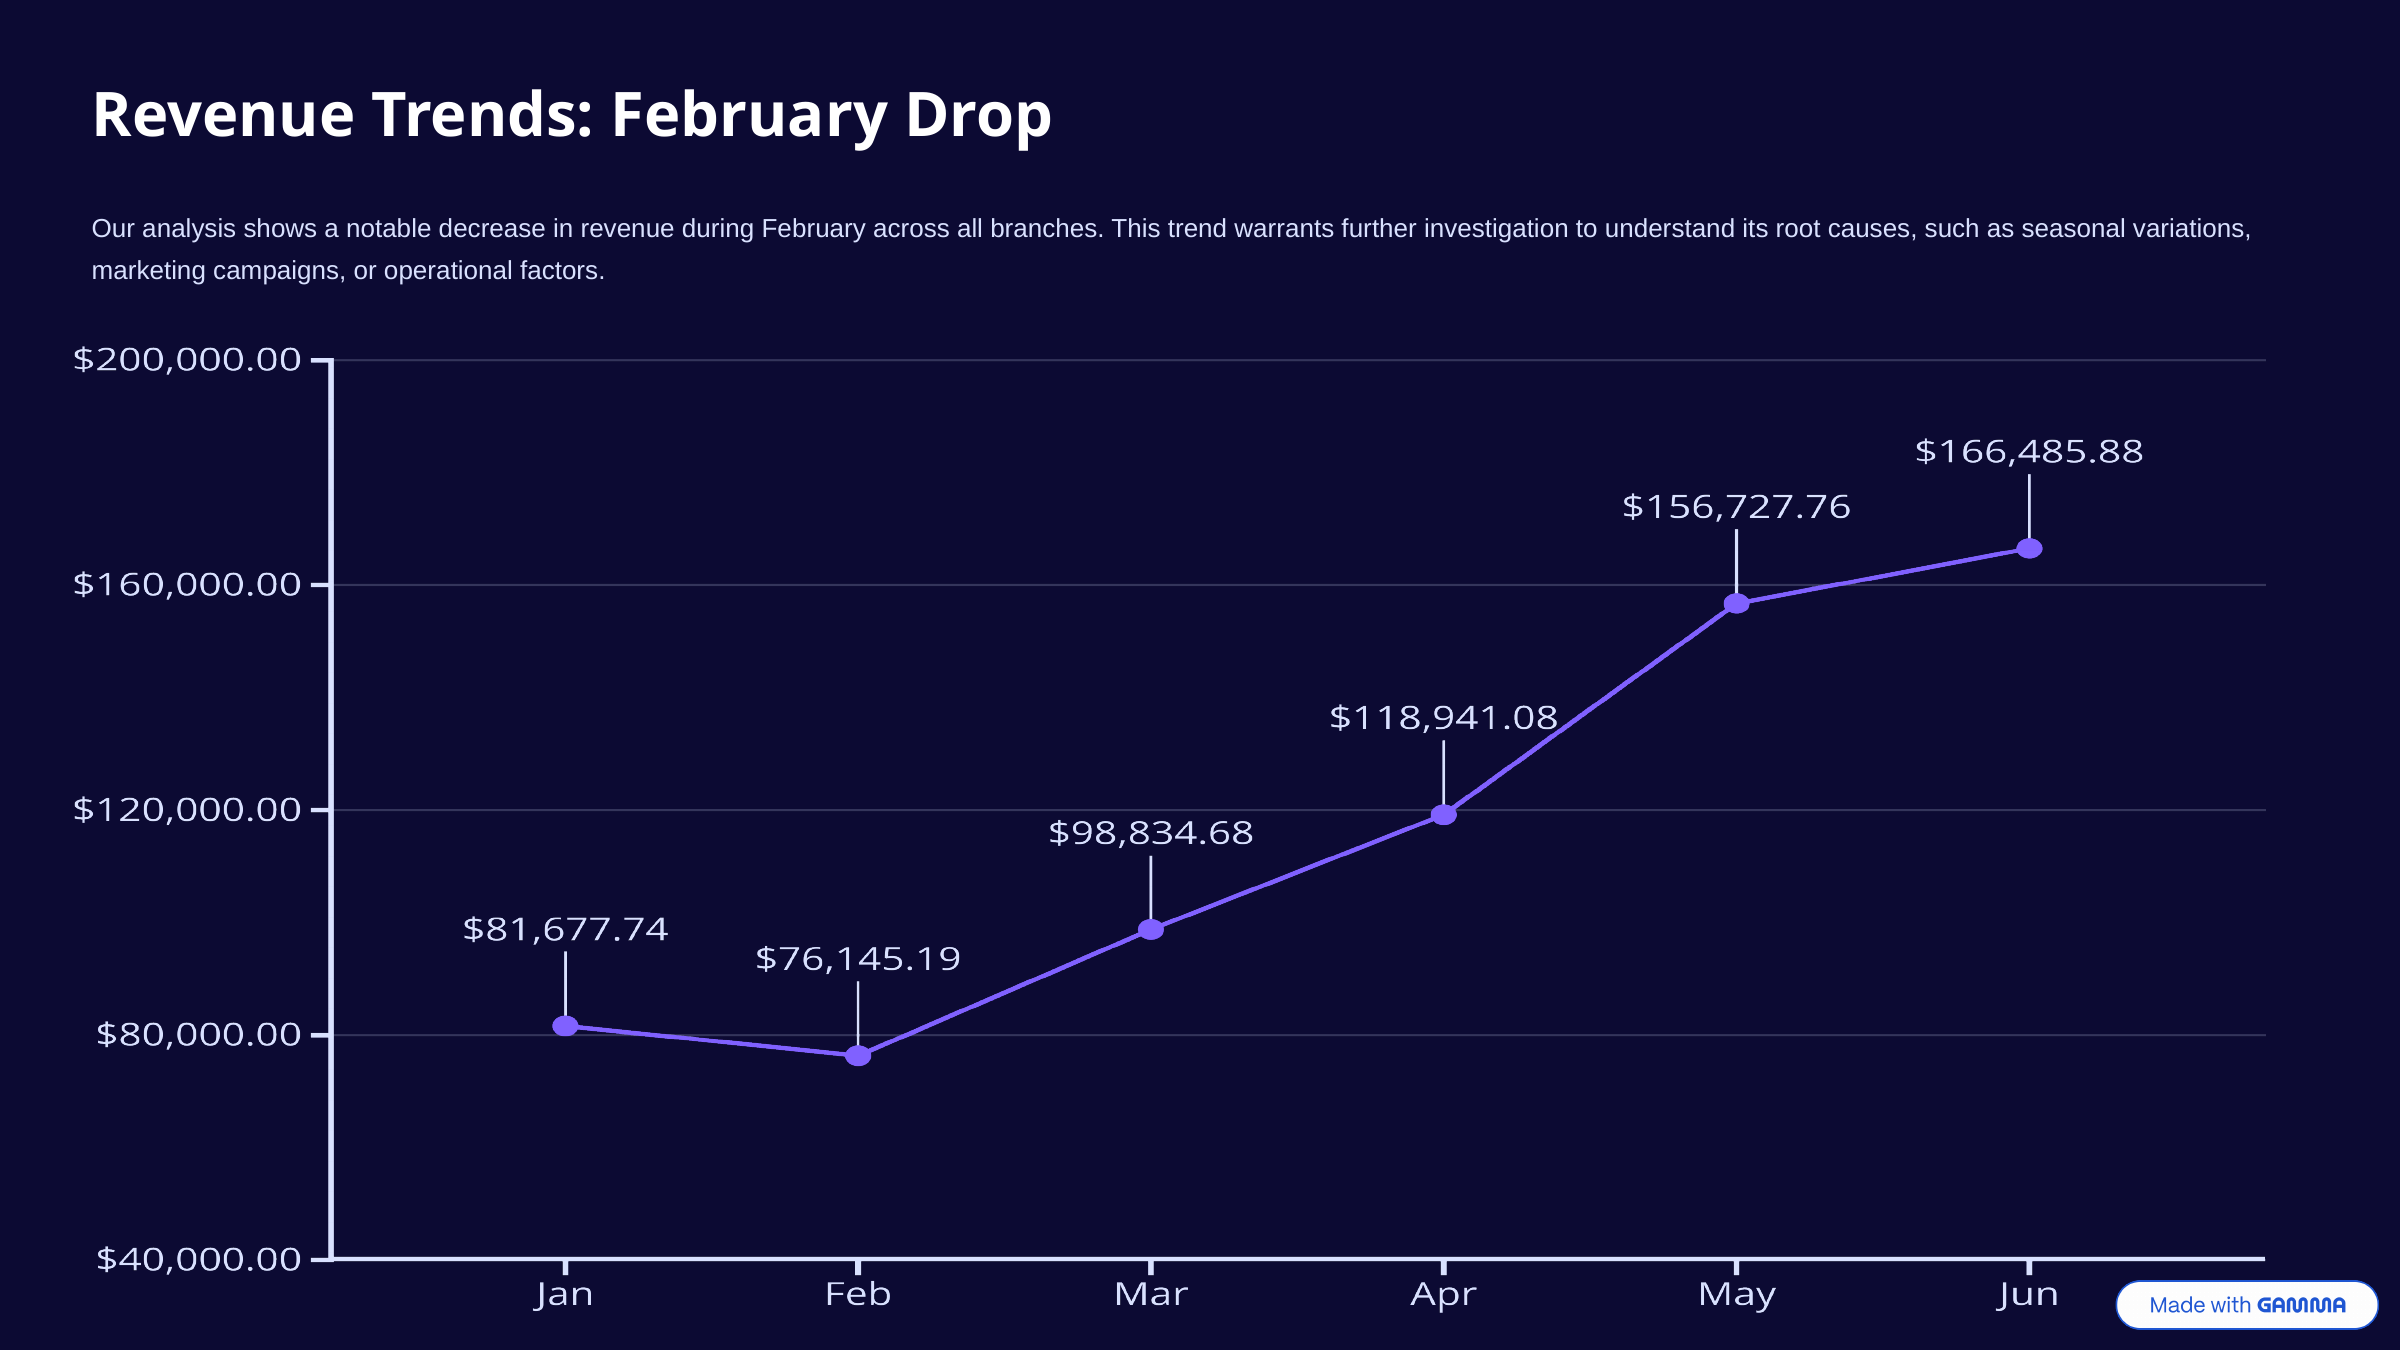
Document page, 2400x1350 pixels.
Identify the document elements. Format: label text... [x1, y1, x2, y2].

text_box Our analysis shows a notable decrease in revenue during February across all branches. This trend warrants further investigation to understand its root causes, such as seasonal variations, marketing campaigns, or operational factors. [91, 201, 2309, 286]
text_box Revenue Trends: February Drop [91, 72, 1155, 150]
picture [48, 337, 2389, 1339]
